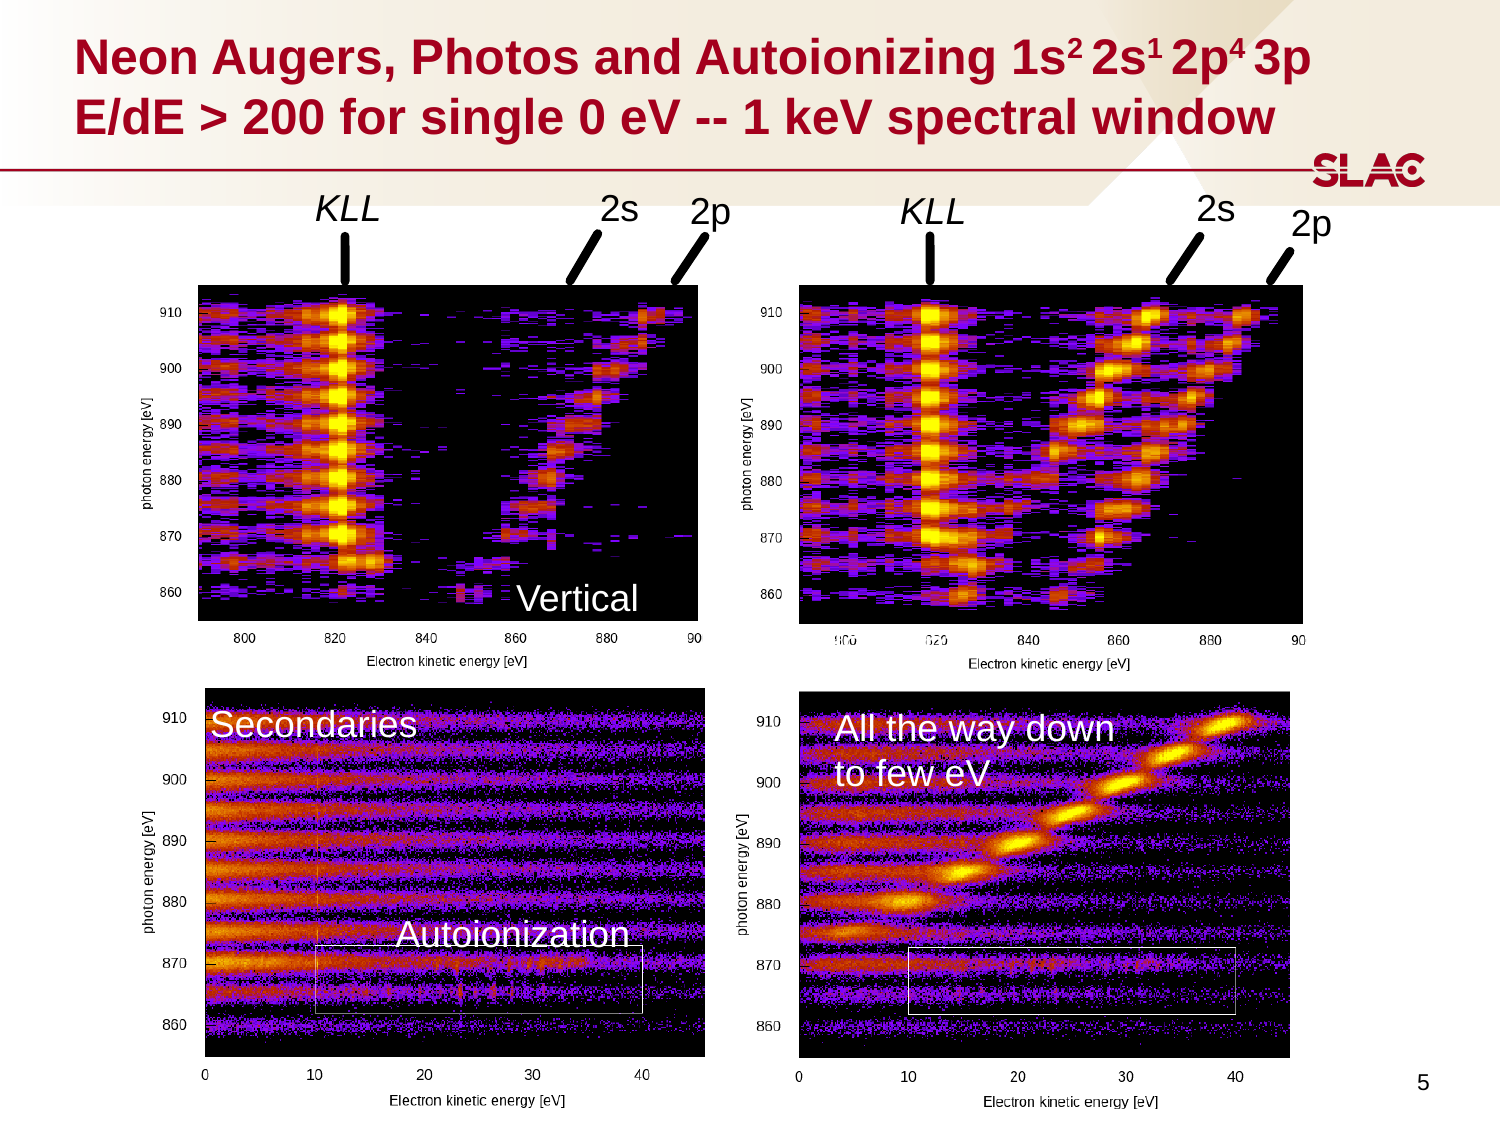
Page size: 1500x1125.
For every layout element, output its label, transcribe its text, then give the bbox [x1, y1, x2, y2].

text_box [134, 685, 1291, 1116]
text_box 4 [1405, 1036, 1458, 1125]
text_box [134, 176, 1348, 678]
text_box Neon Augers, Photos and Autoionizing 1s2 2s1 2p4 3p E/dE > 200 for single 0 eV -- 1 keV spectral window [74, 21, 1404, 145]
picture [0, 0, 1500, 206]
